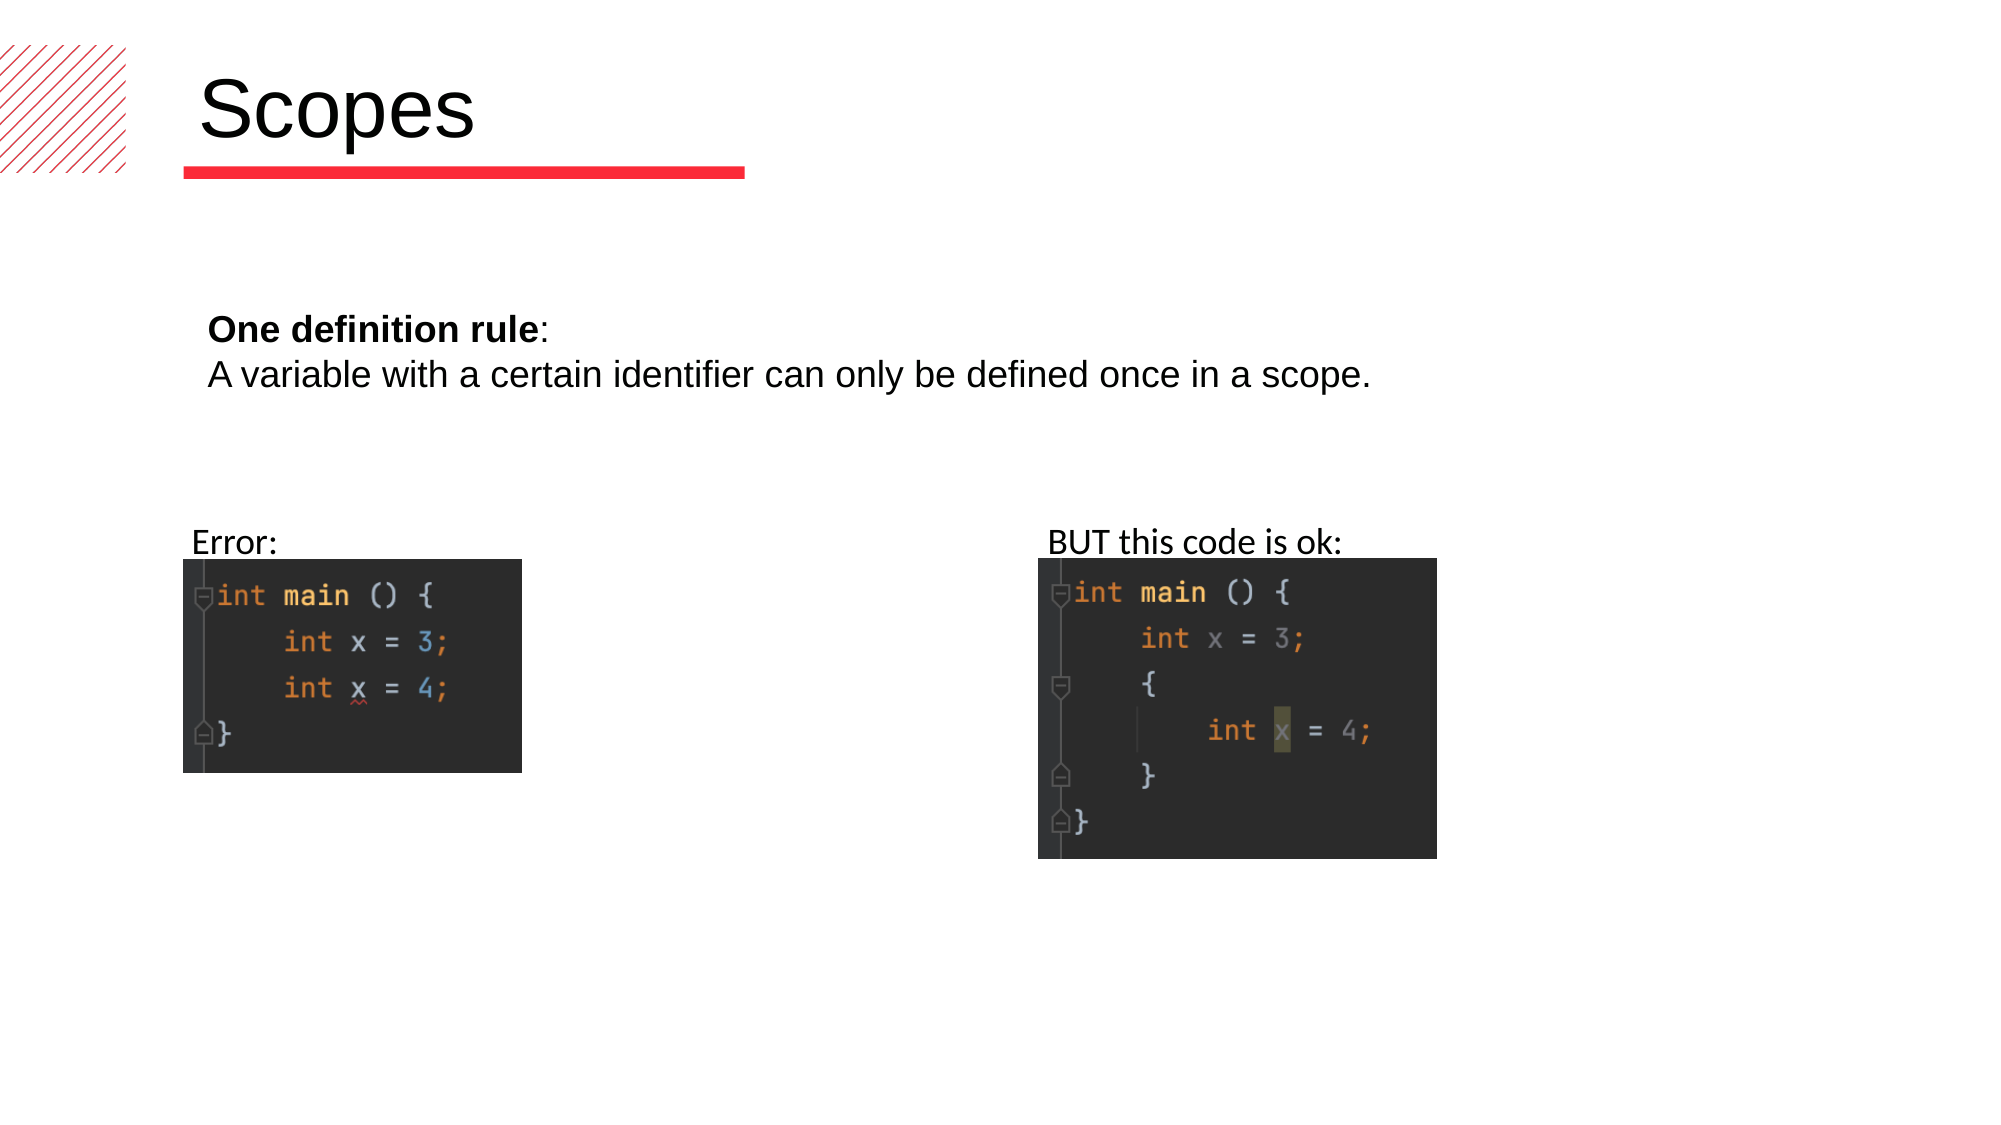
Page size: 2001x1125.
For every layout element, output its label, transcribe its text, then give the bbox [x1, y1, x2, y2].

list Scopes [183, 58, 1780, 194]
picture [0, 45, 126, 173]
picture [183, 559, 522, 773]
picture [1038, 558, 1437, 859]
text_box Error: [184, 509, 286, 559]
text_box One definition rule: A variable with a certain identifier can only be defined once in a scope. [199, 297, 1380, 403]
text_box BUT this code is ok: [1039, 509, 1352, 558]
